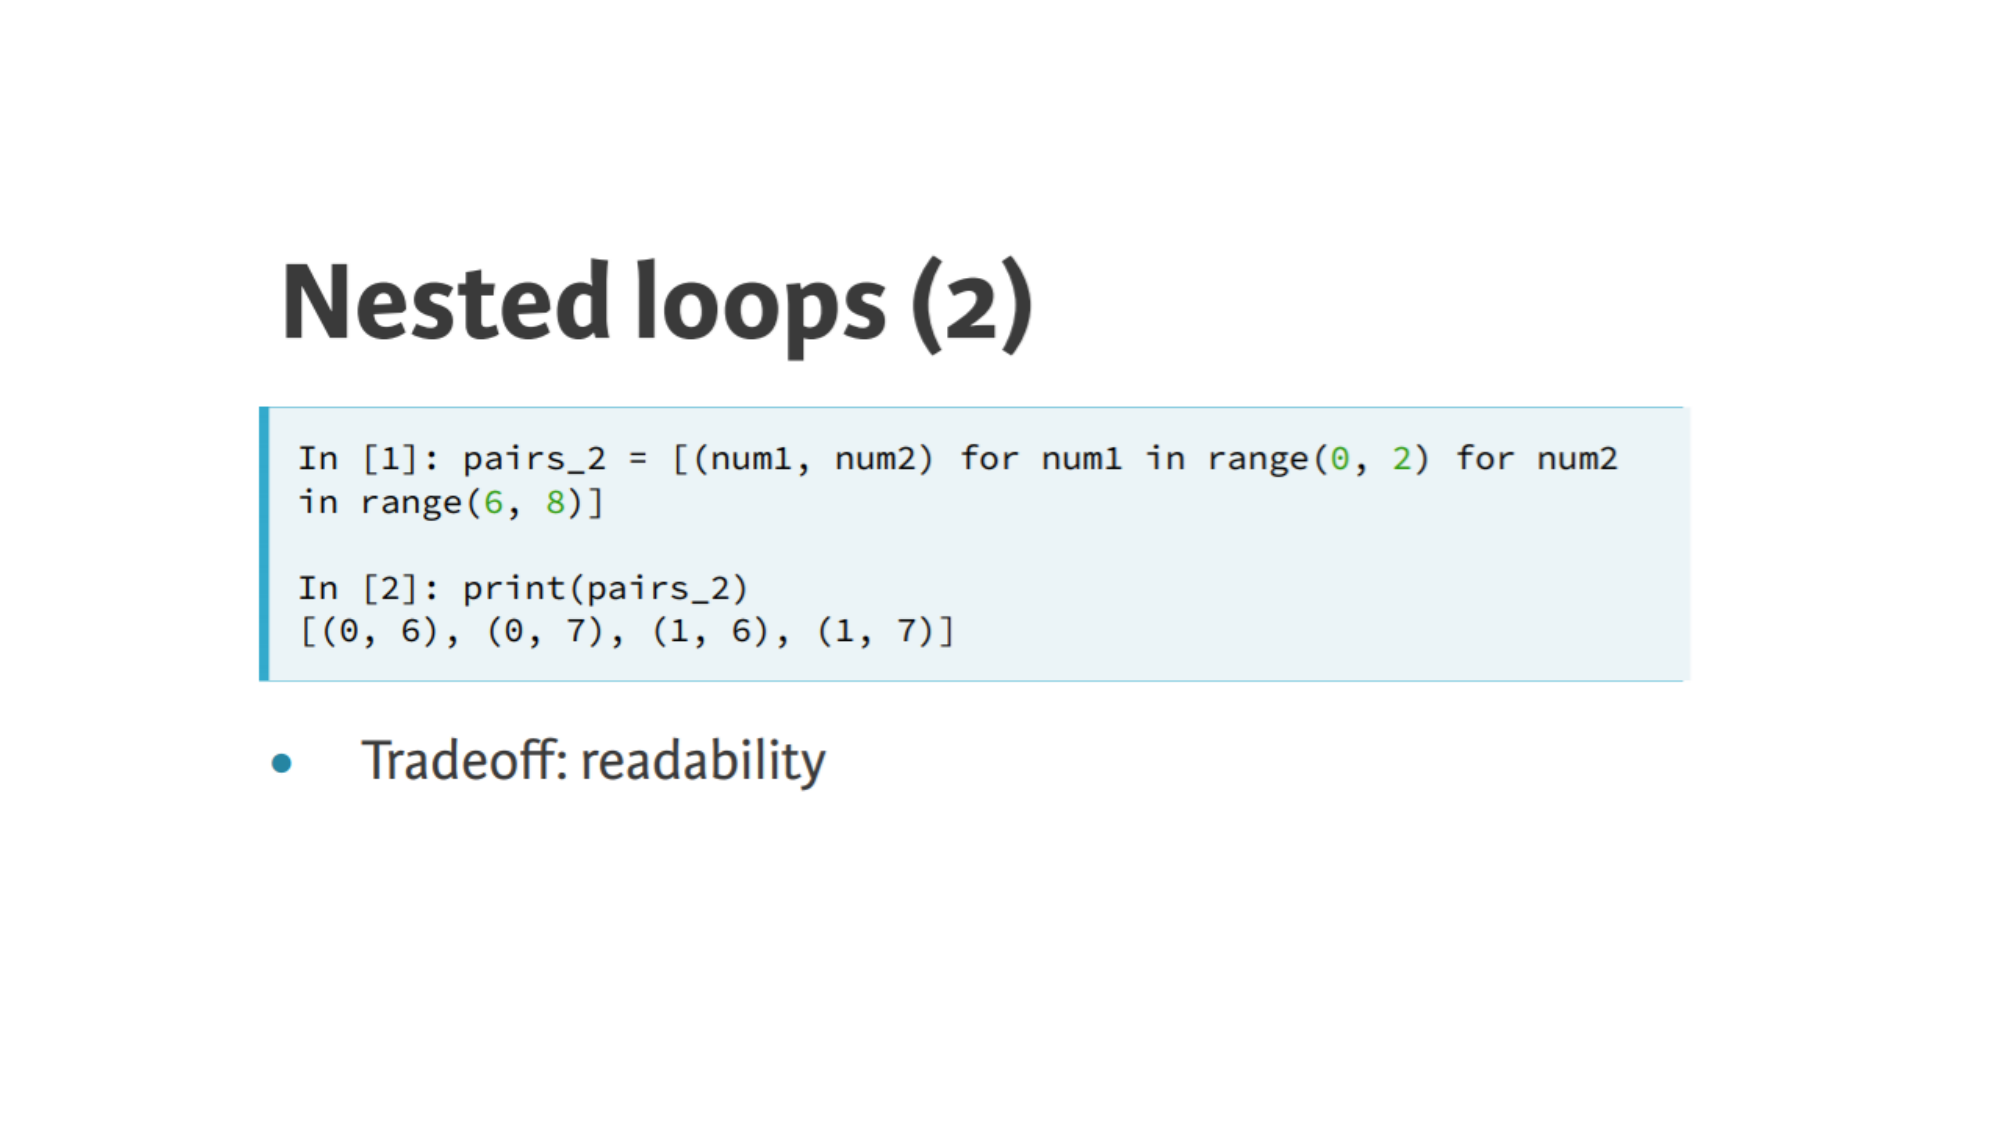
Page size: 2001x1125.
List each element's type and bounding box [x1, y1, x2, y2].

picture [228, 216, 1772, 909]
